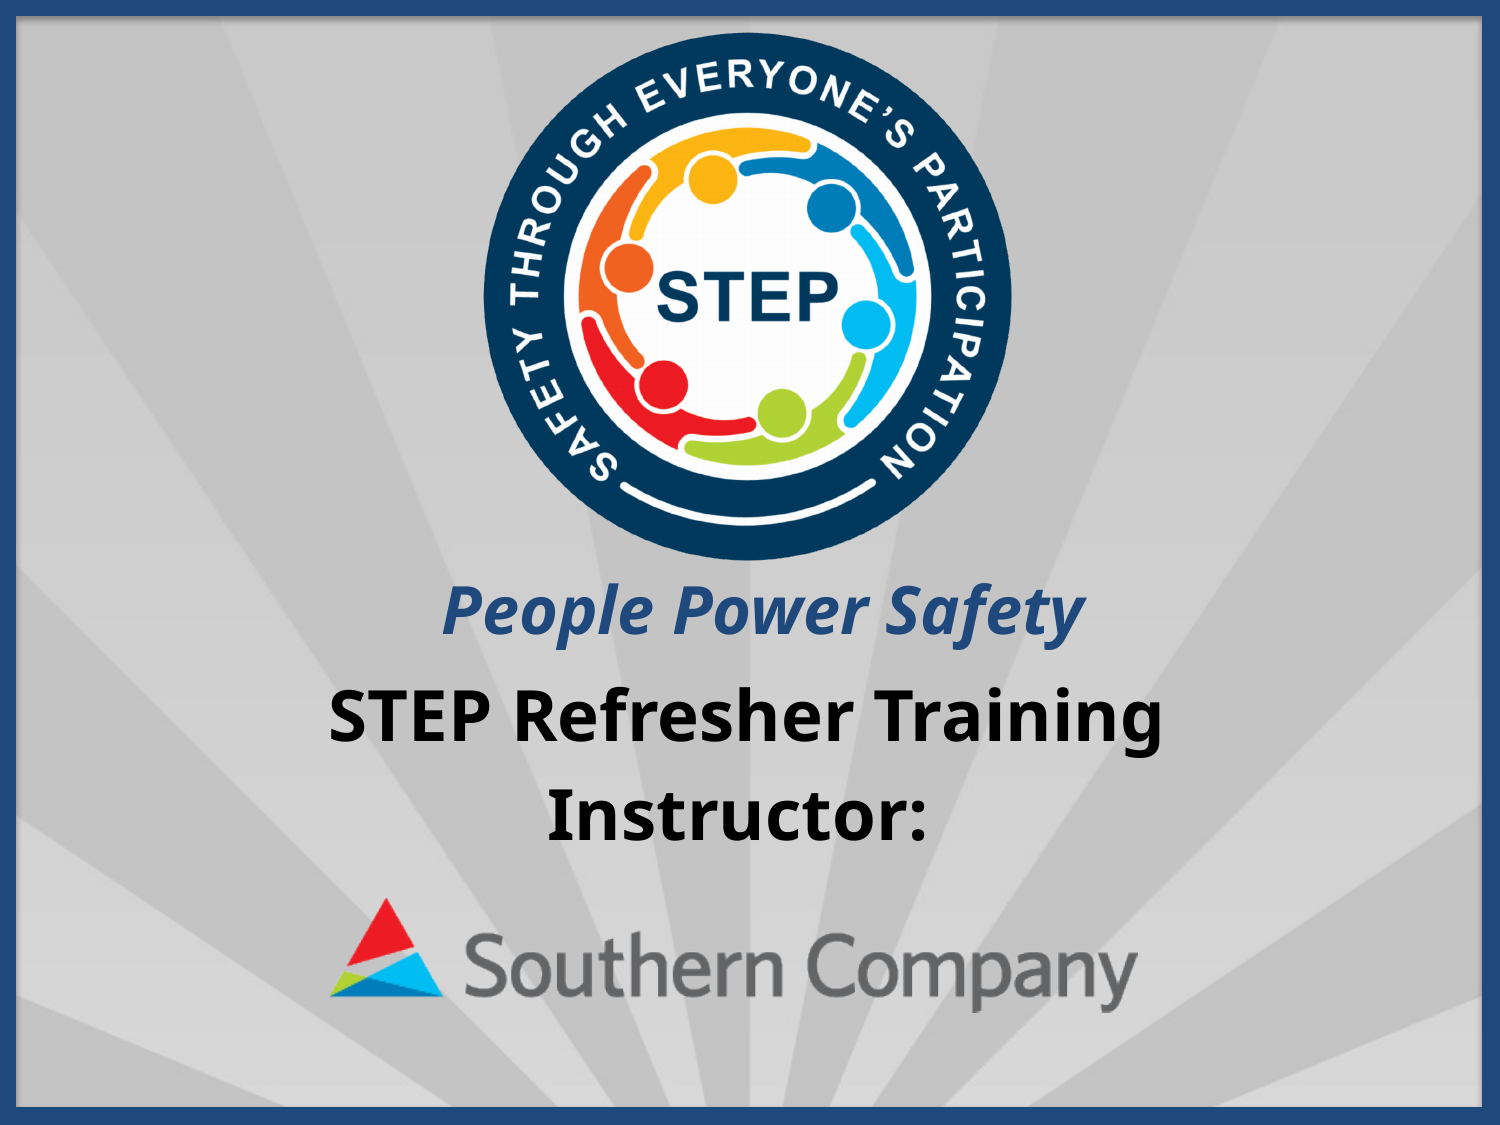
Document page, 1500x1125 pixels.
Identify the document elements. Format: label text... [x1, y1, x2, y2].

picture [16, 16, 1482, 1107]
subtitle People Power Safety [238, 560, 1289, 663]
text_box STEP Refresher Training Instructor: [25, 663, 1469, 784]
